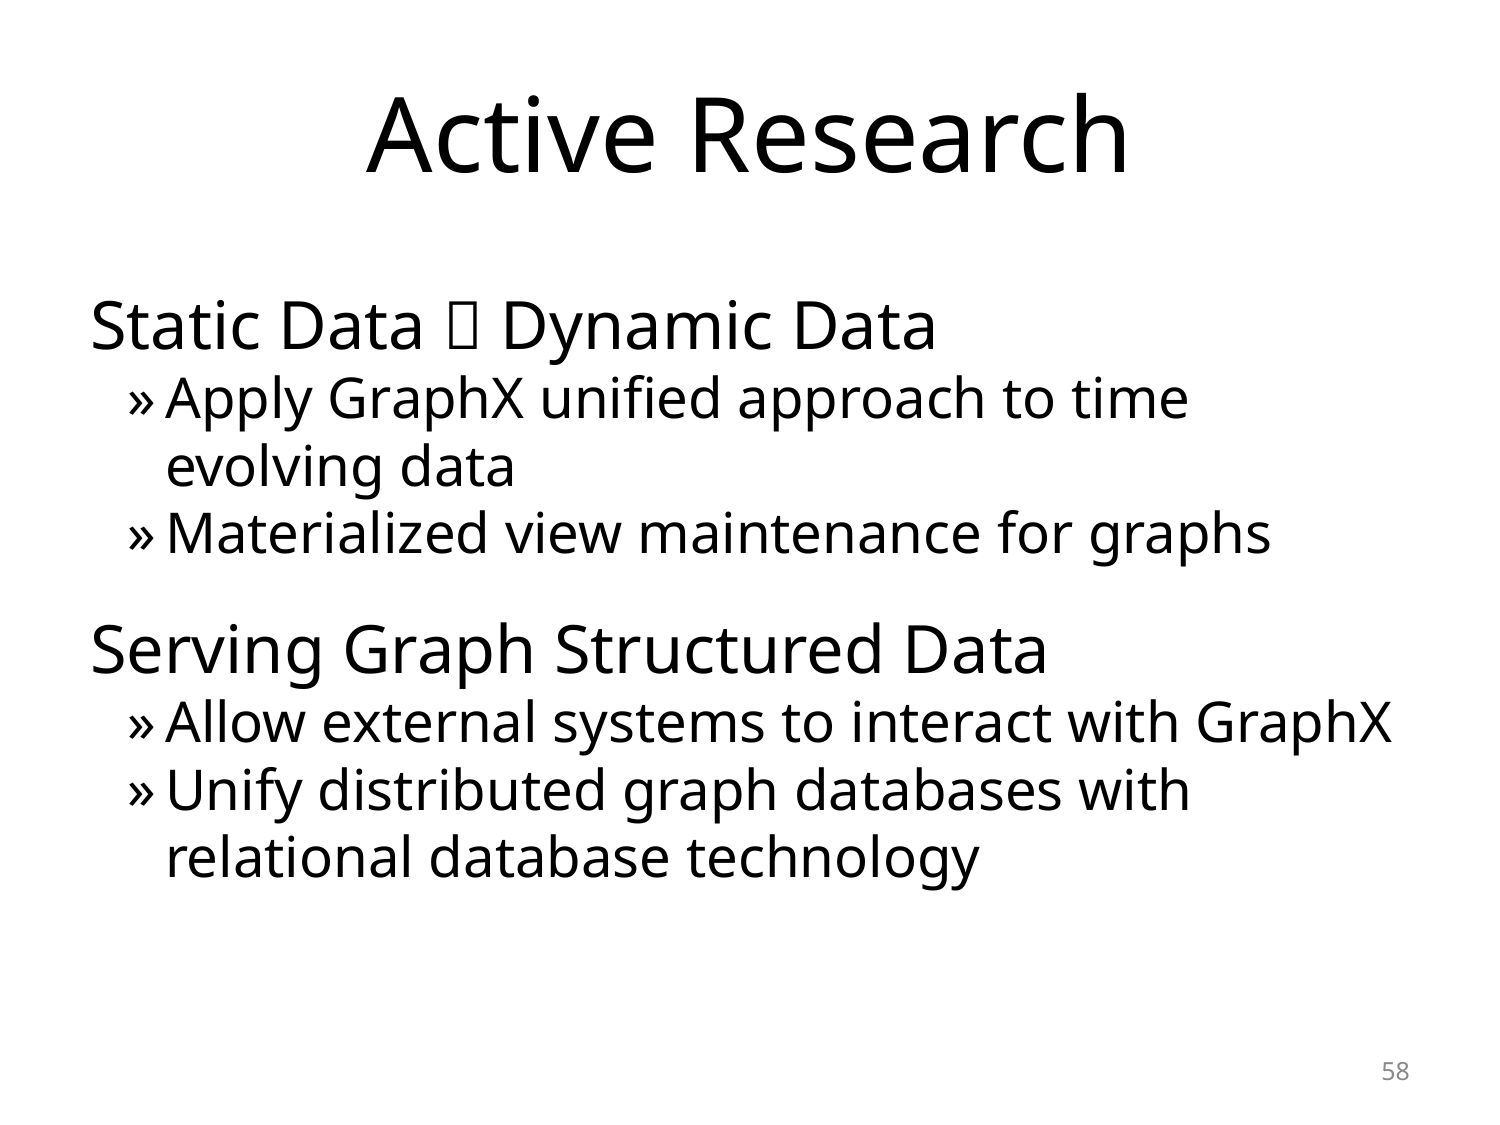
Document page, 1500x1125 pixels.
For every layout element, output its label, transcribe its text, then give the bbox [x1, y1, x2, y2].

title Active Research [74, 37, 1426, 226]
slide_number 58 [1074, 1042, 1425, 1103]
list Static Data  Dynamic Data Apply GraphX unified approach to time evolving data Materialized view maintenance for graphs Serving Graph Structured Data Allow external systems to interact with GraphX Unify distributed graph databases with relational database technology [74, 274, 1426, 1103]
